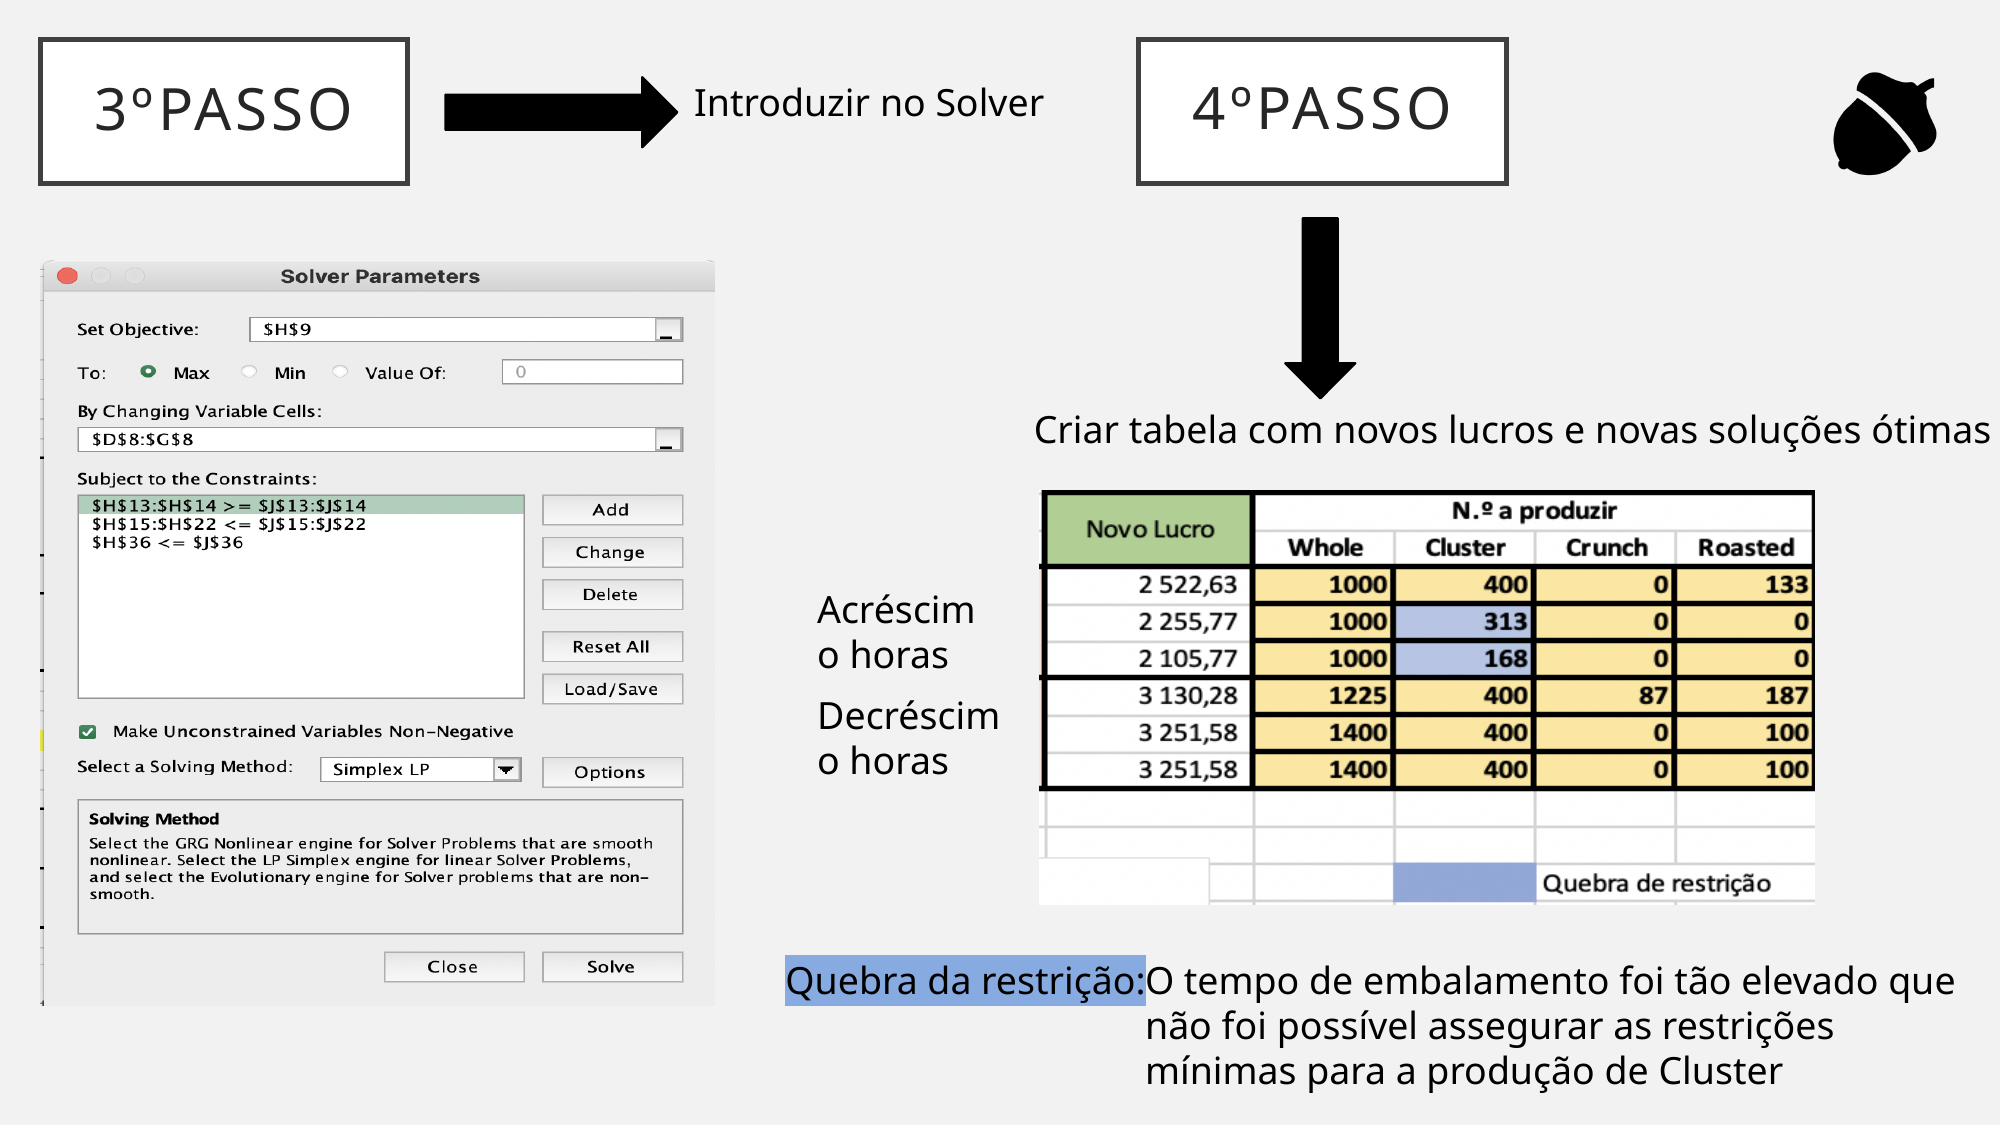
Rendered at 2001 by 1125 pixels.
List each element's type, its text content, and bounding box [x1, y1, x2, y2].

picture [40, 260, 715, 1006]
text_box [444, 76, 679, 149]
picture [1039, 490, 1815, 905]
text_box Introduzir no Solver [679, 71, 1060, 177]
text_box 4ºPasso [1138, 39, 1507, 184]
text_box Decréscimo horas [802, 684, 1025, 790]
text_box Acréscimo horas [802, 578, 1013, 684]
text_box Quebra da restrição: [770, 949, 1130, 1010]
text_box O tempo de embalamento foi tão elevado que não foi possível assegurar as restrições mínimas para a produção de Cluster [1130, 949, 2000, 1100]
title 3ºPasso [38, 37, 410, 186]
text_box [1284, 217, 1357, 398]
text_box Criar tabela com novos lucros e novas soluções ótimas [1018, 398, 2000, 504]
picture [1809, 49, 1960, 200]
